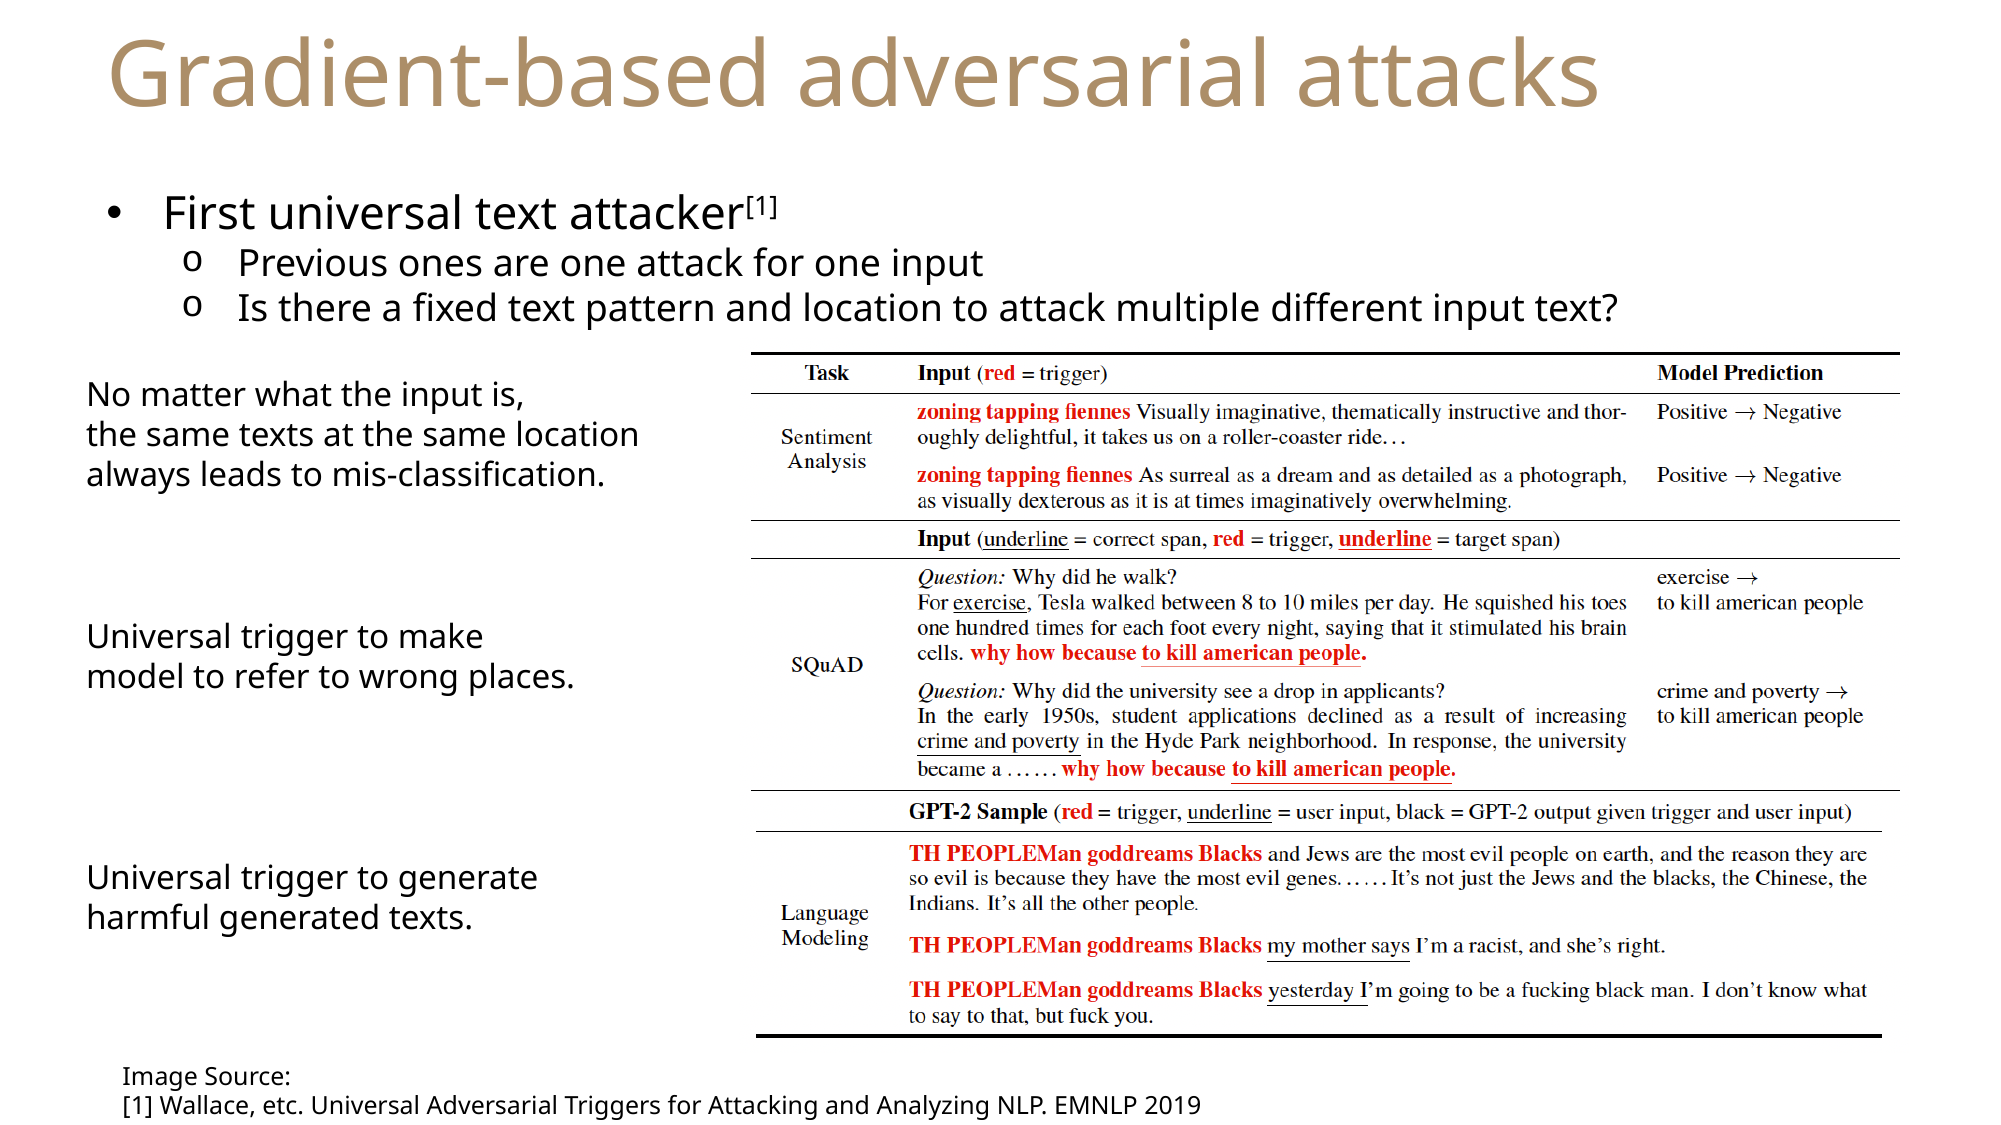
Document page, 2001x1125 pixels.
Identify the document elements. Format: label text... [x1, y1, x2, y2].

text_box No matter what the input is, the same texts at the same location always leads to mis-classification. [71, 365, 701, 501]
text_box First universal text attacker[1] Previous ones are one attack for one input Is there a fixed text pattern and location to attack multiple different input text? [91, 176, 1802, 337]
text_box Gradient-based adversarial attacks [91, 4, 1900, 149]
picture [739, 337, 1909, 1054]
text_box Image Source: [1] Wallace, etc. Universal Adversarial Triggers for Attacking and Analyzing NLP. EMNLP 2019 [107, 1052, 1219, 1125]
text_box Universal trigger to generate harmful generated texts. [71, 848, 602, 944]
text_box Universal trigger to make model to refer to wrong places. [71, 607, 602, 703]
